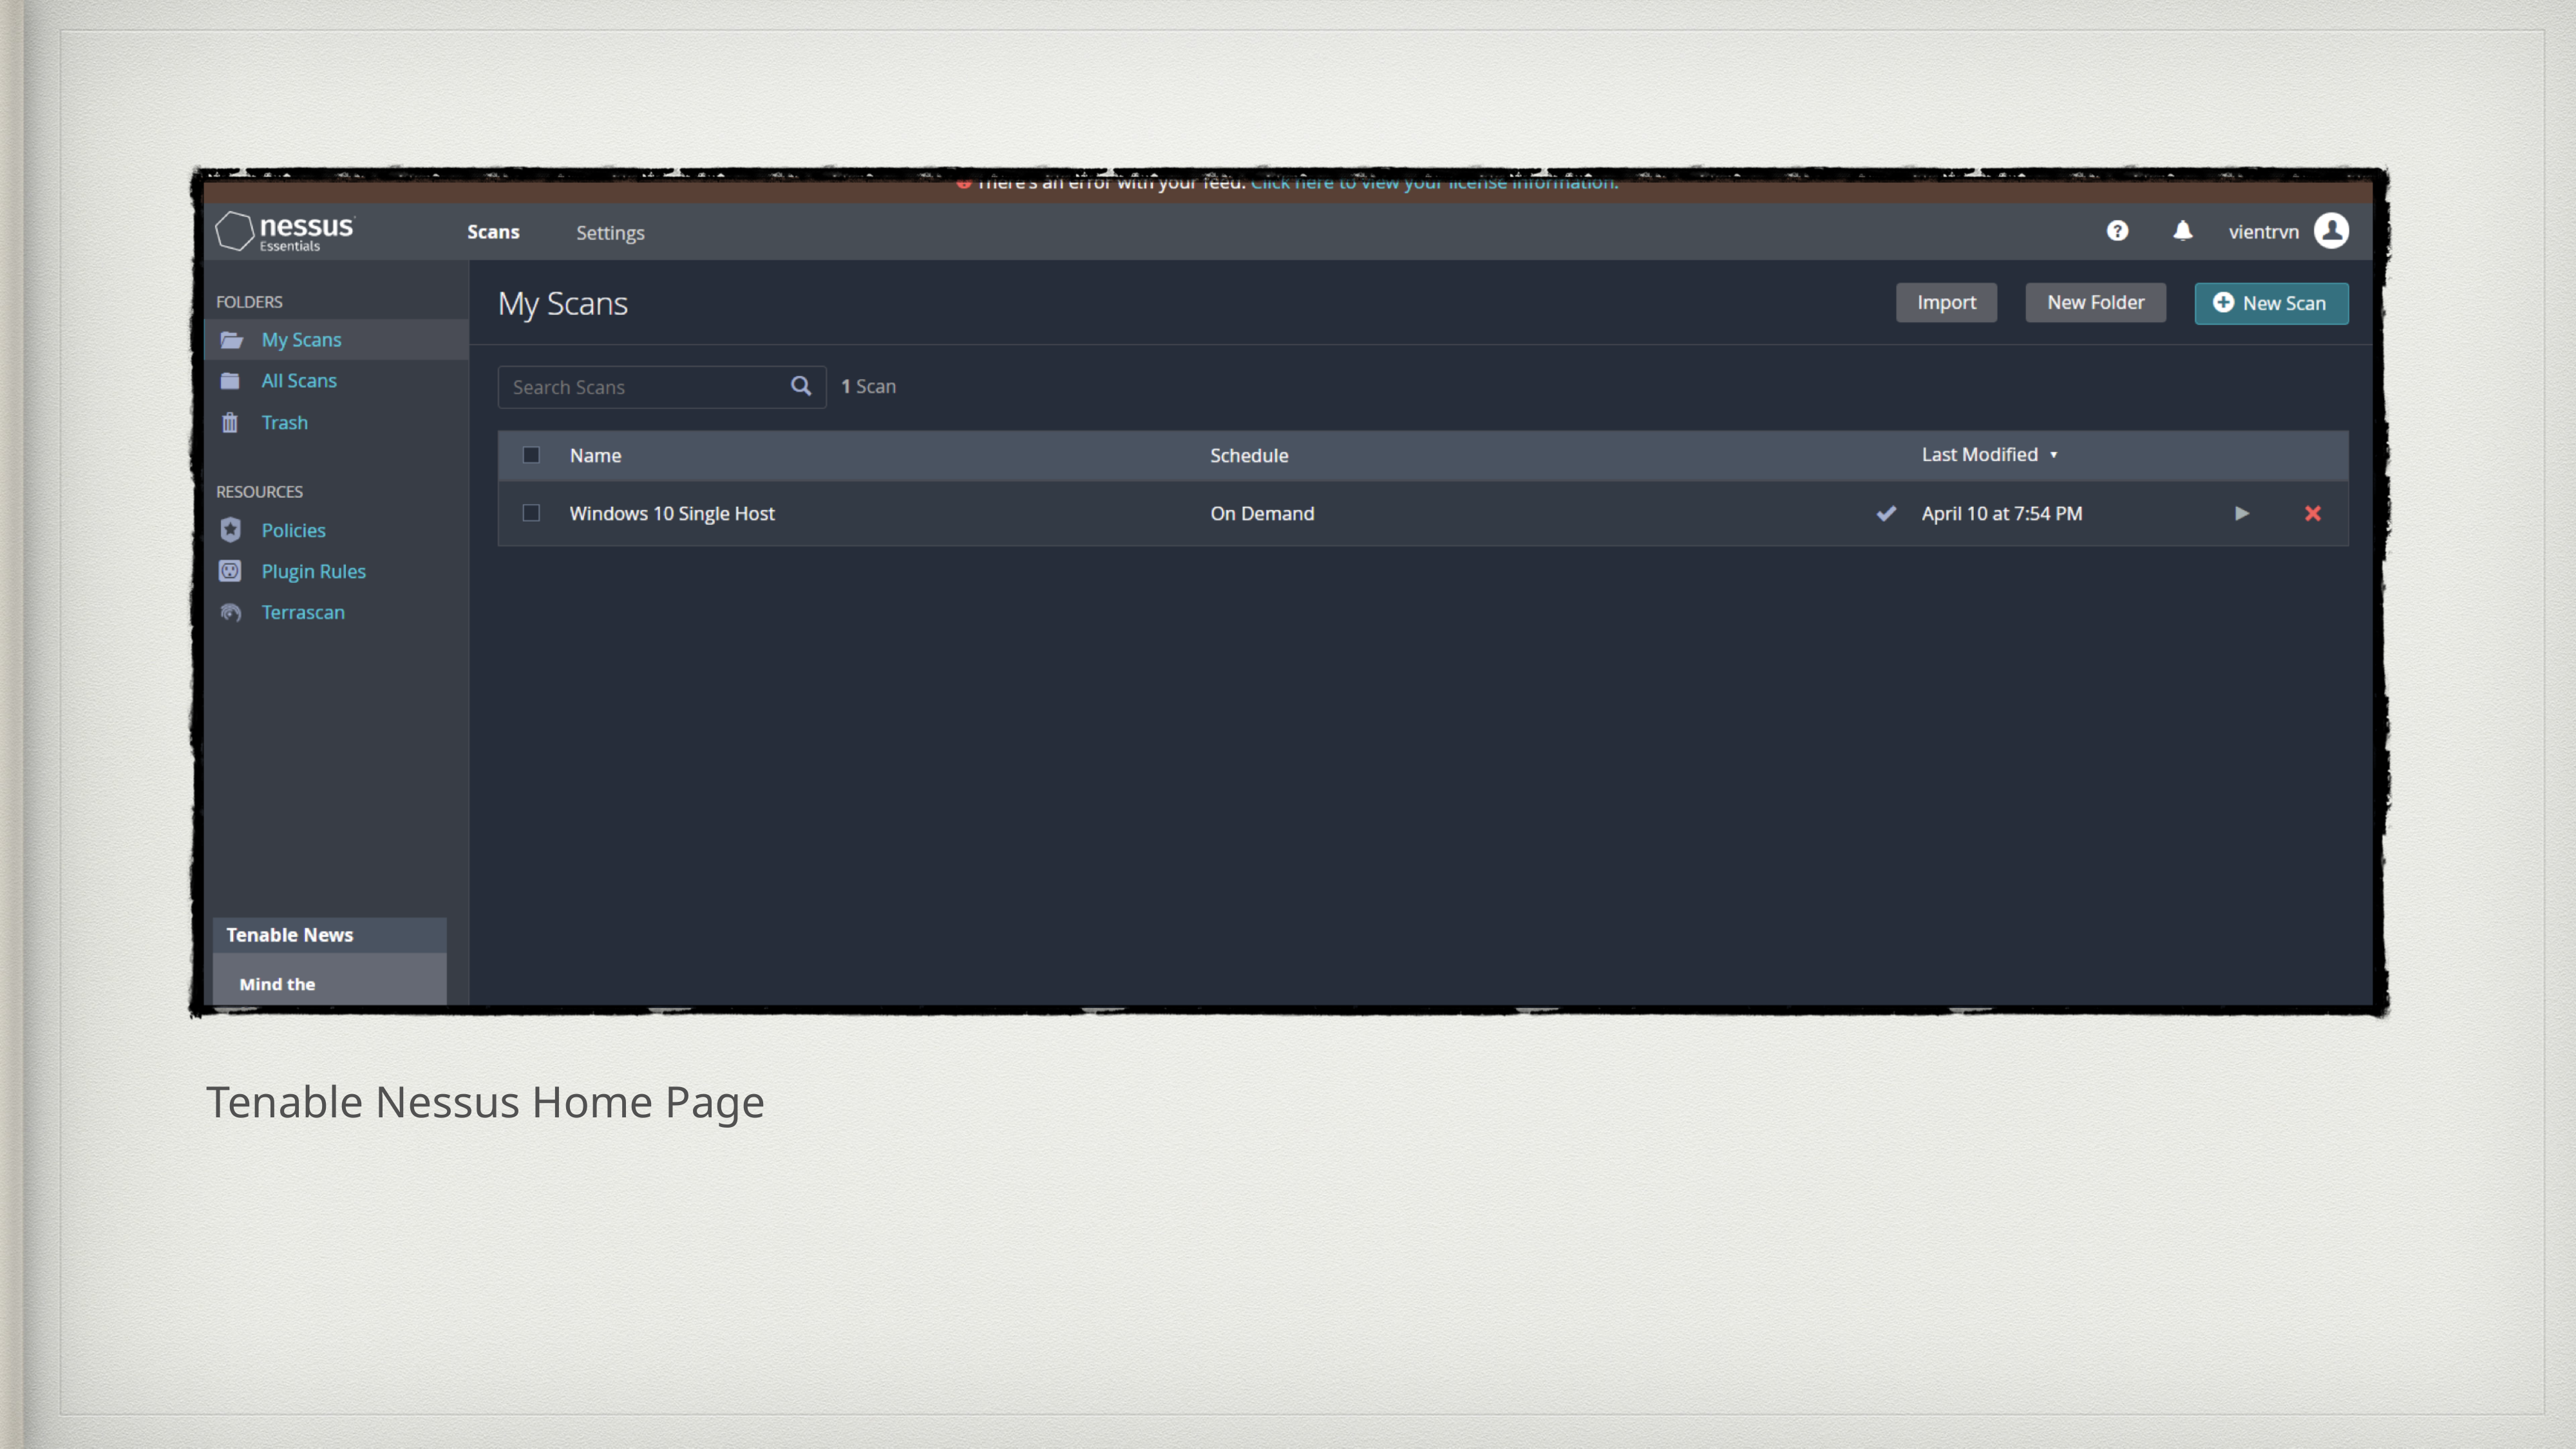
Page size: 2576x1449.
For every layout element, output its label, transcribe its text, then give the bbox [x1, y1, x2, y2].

list Tenable Nessus Home Page [200, 1068, 1234, 1168]
picture [0, 0, 2576, 1449]
